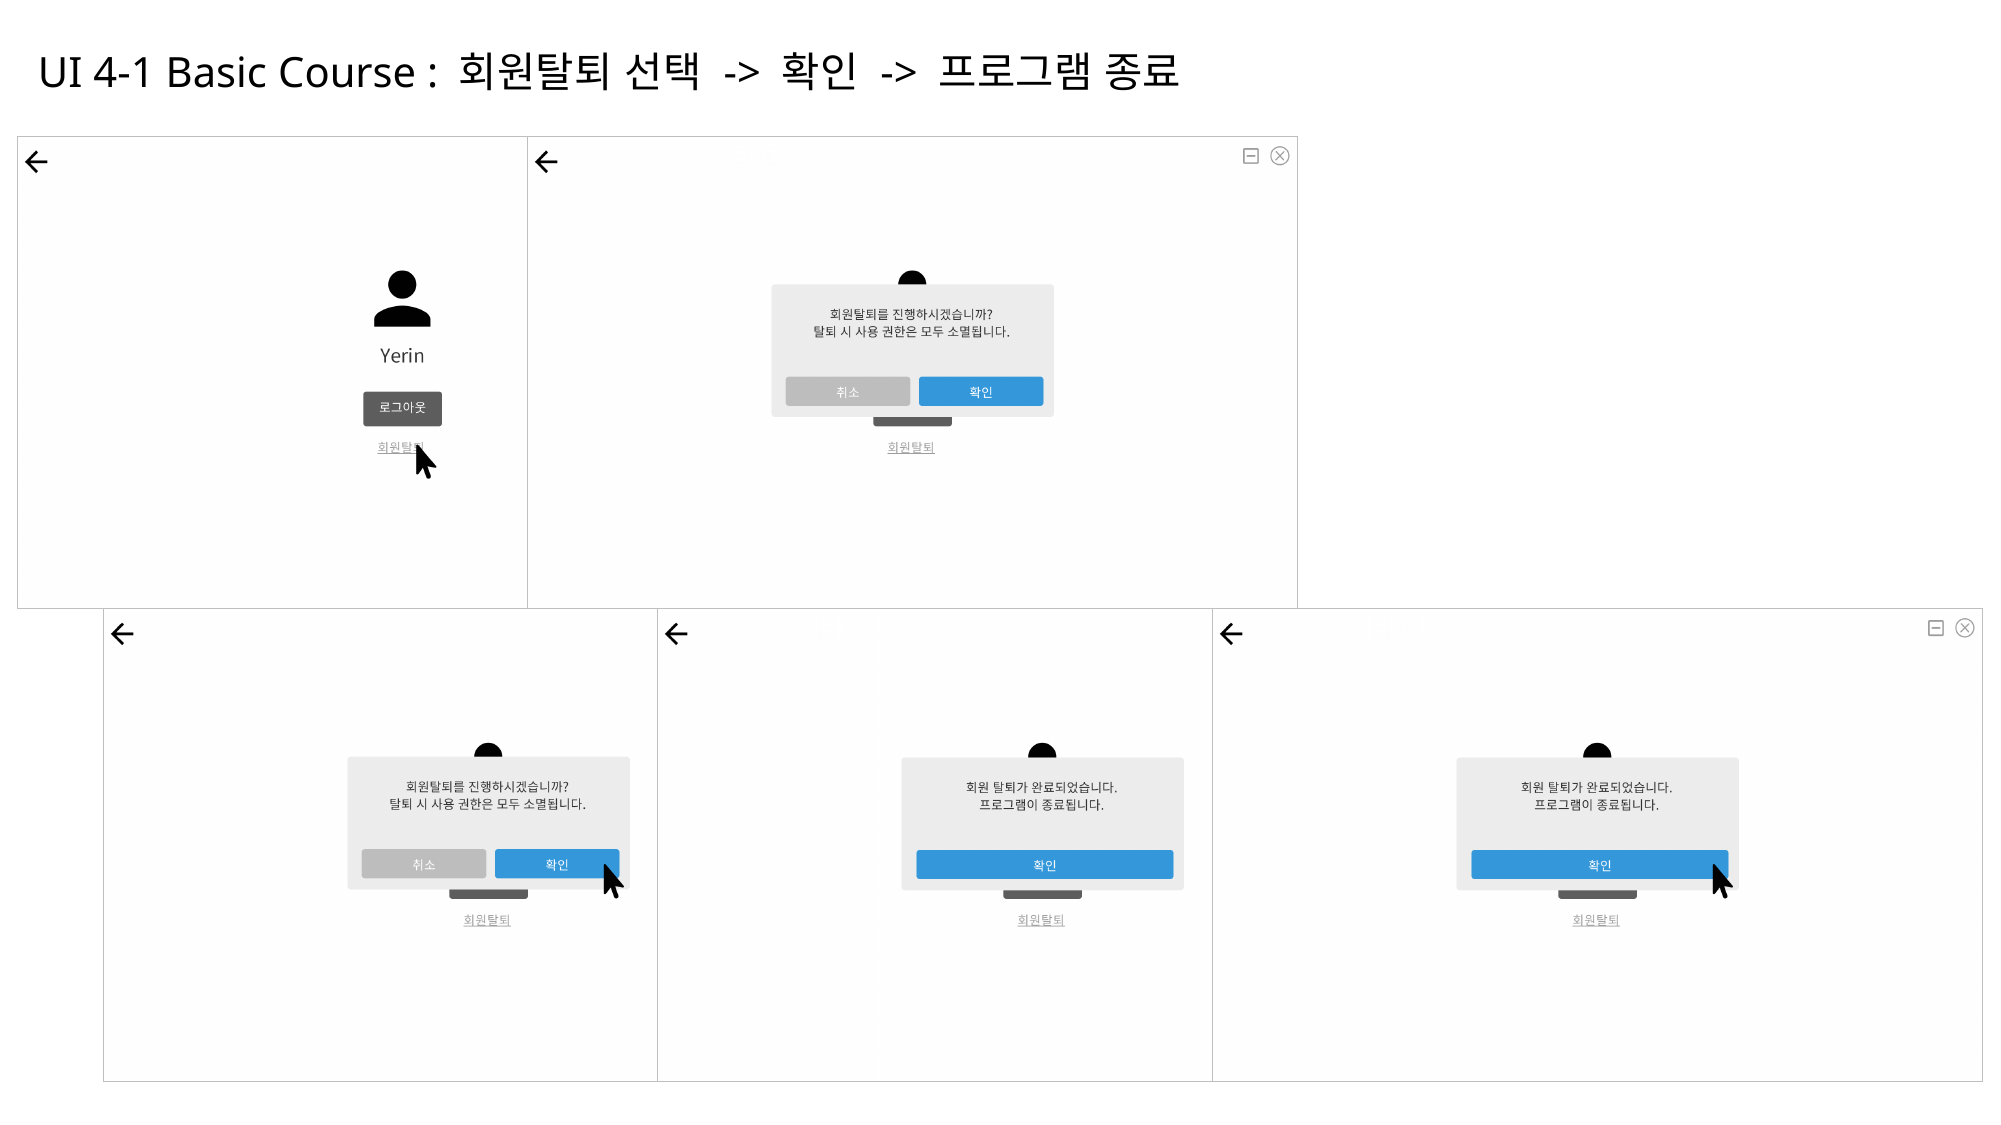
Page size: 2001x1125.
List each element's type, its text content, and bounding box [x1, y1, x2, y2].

picture [16, 136, 1983, 1082]
text_box UI 4-1 Basic Course : 회원탈퇴 선택 -> 확인 -> 프로그램 종료 [22, 0, 1725, 149]
